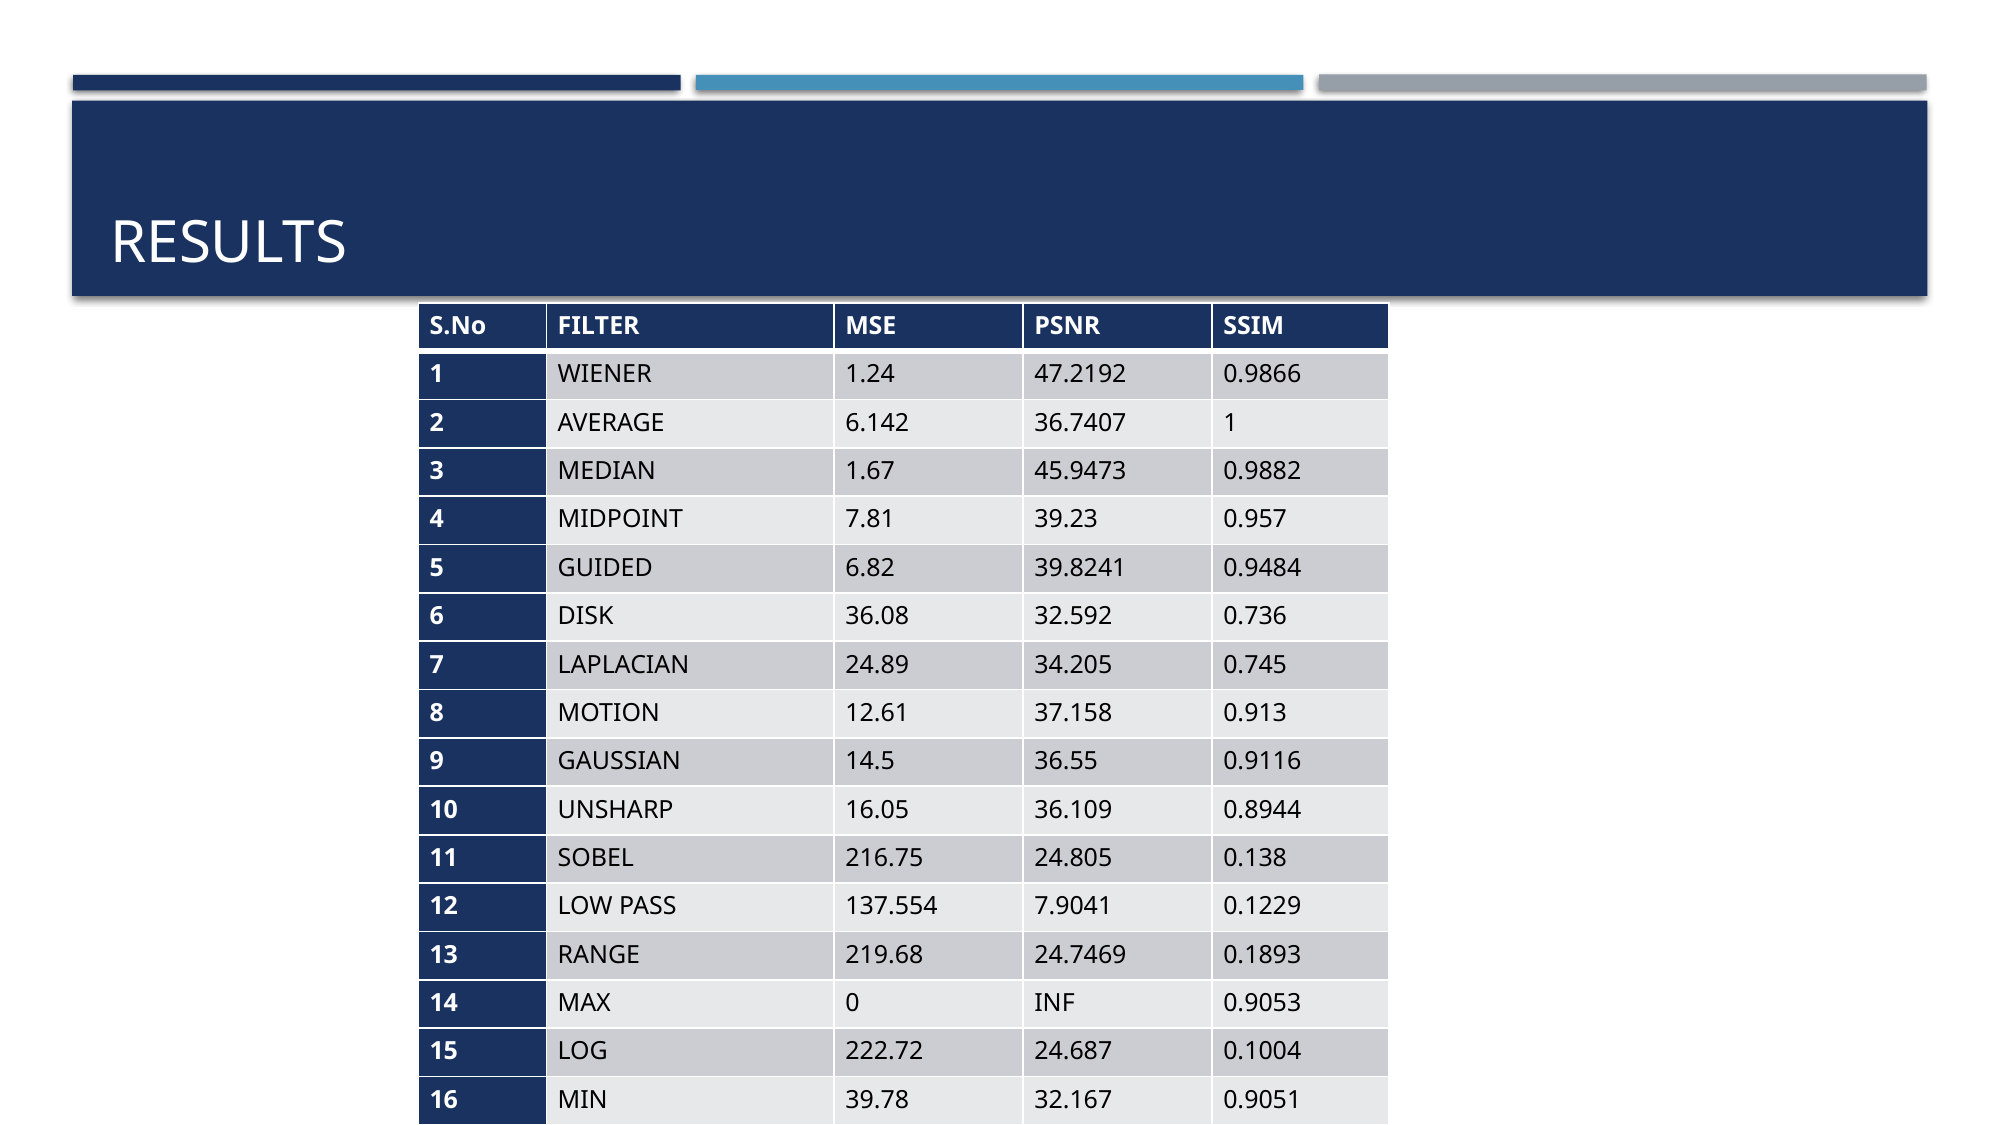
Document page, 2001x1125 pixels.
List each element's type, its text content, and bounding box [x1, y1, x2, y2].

table_cell 0.957 [1213, 497, 1388, 544]
table_cell 12.61 [835, 690, 1022, 737]
table_cell 16 [419, 1077, 546, 1124]
table_header PSNR [1024, 304, 1211, 348]
table_cell 0.9882 [1213, 449, 1388, 495]
table_cell 14.5 [835, 739, 1022, 785]
table_cell 15 [419, 1029, 546, 1076]
table_cell 39.78 [835, 1077, 1022, 1124]
table_cell 24.89 [835, 642, 1022, 689]
table_cell 24.687 [1024, 1029, 1211, 1076]
table_cell 45.9473 [1024, 449, 1211, 495]
table_cell AVERAGE [547, 400, 833, 447]
table_cell DISK [547, 594, 833, 640]
table_cell 7 [419, 642, 546, 689]
table_cell 10 [419, 787, 546, 834]
table_cell 0.9053 [1213, 981, 1388, 1027]
table_cell 47.2192 [1024, 354, 1211, 399]
table_cell 222.72 [835, 1029, 1022, 1076]
table_cell 219.68 [835, 932, 1022, 979]
table_cell 36.08 [835, 594, 1022, 640]
table_cell 37.158 [1024, 690, 1211, 737]
table_cell 0 [835, 981, 1022, 1027]
table_cell 39.23 [1024, 497, 1211, 544]
table_cell 32.167 [1024, 1077, 1211, 1124]
table_cell 137.554 [835, 884, 1022, 931]
table_cell MEDIAN [547, 449, 833, 495]
table_cell GAUSSIAN [547, 739, 833, 785]
table_cell 39.8241 [1024, 545, 1211, 592]
table_cell RANGE [547, 932, 833, 979]
table_cell 8 [419, 690, 546, 737]
table_cell 1.24 [835, 354, 1022, 399]
title results [95, 115, 1905, 282]
table_cell 24.7469 [1024, 932, 1211, 979]
table_cell 0.1893 [1213, 932, 1388, 979]
table_cell LOW PASS [547, 884, 833, 931]
table_cell 11 [419, 836, 546, 882]
table_cell 0.9116 [1213, 739, 1388, 785]
table_cell 1 [419, 354, 546, 399]
table_cell 36.55 [1024, 739, 1211, 785]
table_cell 2 [419, 400, 546, 447]
table_cell 4 [419, 497, 546, 544]
table_header S.No [419, 304, 546, 348]
table_cell 16.05 [835, 787, 1022, 834]
table_cell 36.7407 [1024, 400, 1211, 447]
table_cell 0.9484 [1213, 545, 1388, 592]
table_cell 6.142 [835, 400, 1022, 447]
table_cell MAX [547, 981, 833, 1027]
table_cell 0.8944 [1213, 787, 1388, 834]
table_cell MOTION [547, 690, 833, 737]
table_cell MIDPOINT [547, 497, 833, 544]
table_cell 36.109 [1024, 787, 1211, 834]
table_cell WIENER [547, 354, 833, 399]
table_cell 7.9041 [1024, 884, 1211, 931]
table_cell 0.745 [1213, 642, 1388, 689]
table_cell 13 [419, 932, 546, 979]
table_cell 0.9866 [1213, 354, 1388, 399]
table_cell 1.67 [835, 449, 1022, 495]
table_cell 0.138 [1213, 836, 1388, 882]
table_cell 0.736 [1213, 594, 1388, 640]
table_cell 0.913 [1213, 690, 1388, 737]
table_cell 9 [419, 739, 546, 785]
table_header SSIM [1213, 304, 1388, 348]
table_cell 12 [419, 884, 546, 931]
table_cell 0.9051 [1213, 1077, 1388, 1124]
table_cell 6 [419, 594, 546, 640]
table_cell GUIDED [547, 545, 833, 592]
table_cell INF [1024, 981, 1211, 1027]
table_cell 216.75 [835, 836, 1022, 882]
table_cell 7.81 [835, 497, 1022, 544]
table_cell 32.592 [1024, 594, 1211, 640]
table_cell 6.82 [835, 545, 1022, 592]
table_cell 0.1004 [1213, 1029, 1388, 1076]
table_cell 0.1229 [1213, 884, 1388, 931]
table_cell LOG [547, 1029, 833, 1076]
table_cell 3 [419, 449, 546, 495]
table_cell 24.805 [1024, 836, 1211, 882]
table_cell UNSHARP [547, 787, 833, 834]
table_cell SOBEL [547, 836, 833, 882]
table_header MSE [835, 304, 1022, 348]
table_cell 14 [419, 981, 546, 1027]
table_cell 1 [1213, 400, 1388, 447]
table_cell 34.205 [1024, 642, 1211, 689]
table_cell LAPLACIAN [547, 642, 833, 689]
table_cell 5 [419, 545, 546, 592]
table_header FILTER [547, 304, 833, 348]
table_cell MIN [547, 1077, 833, 1124]
